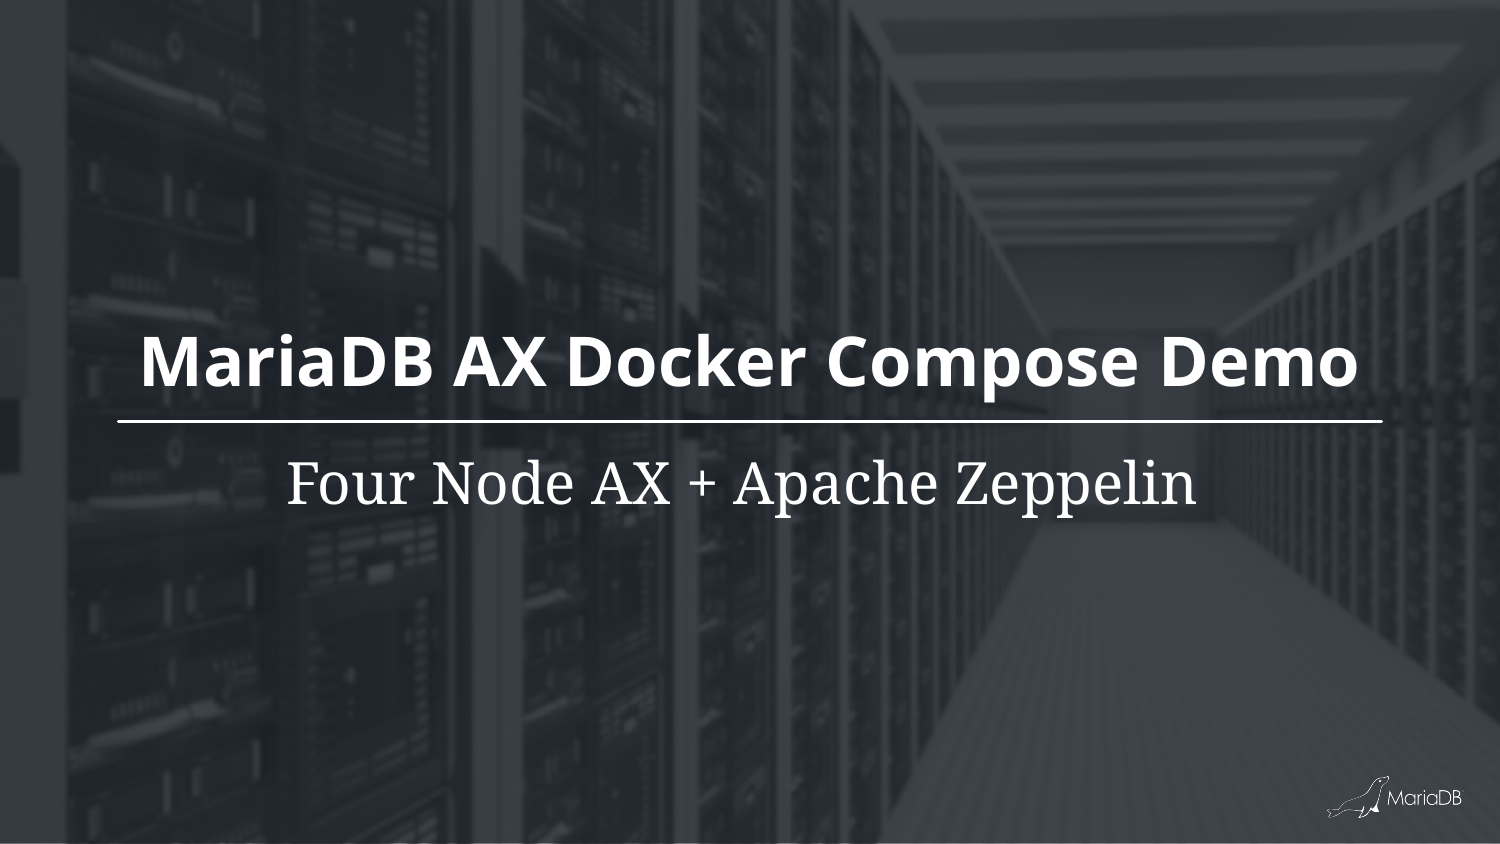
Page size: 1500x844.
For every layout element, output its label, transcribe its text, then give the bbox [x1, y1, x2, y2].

list Four Node AX + Apache Zeppelin [118, 446, 1382, 750]
picture [1327, 776, 1464, 818]
title MariaDB AX Docker Compose Demo [118, 82, 1382, 401]
